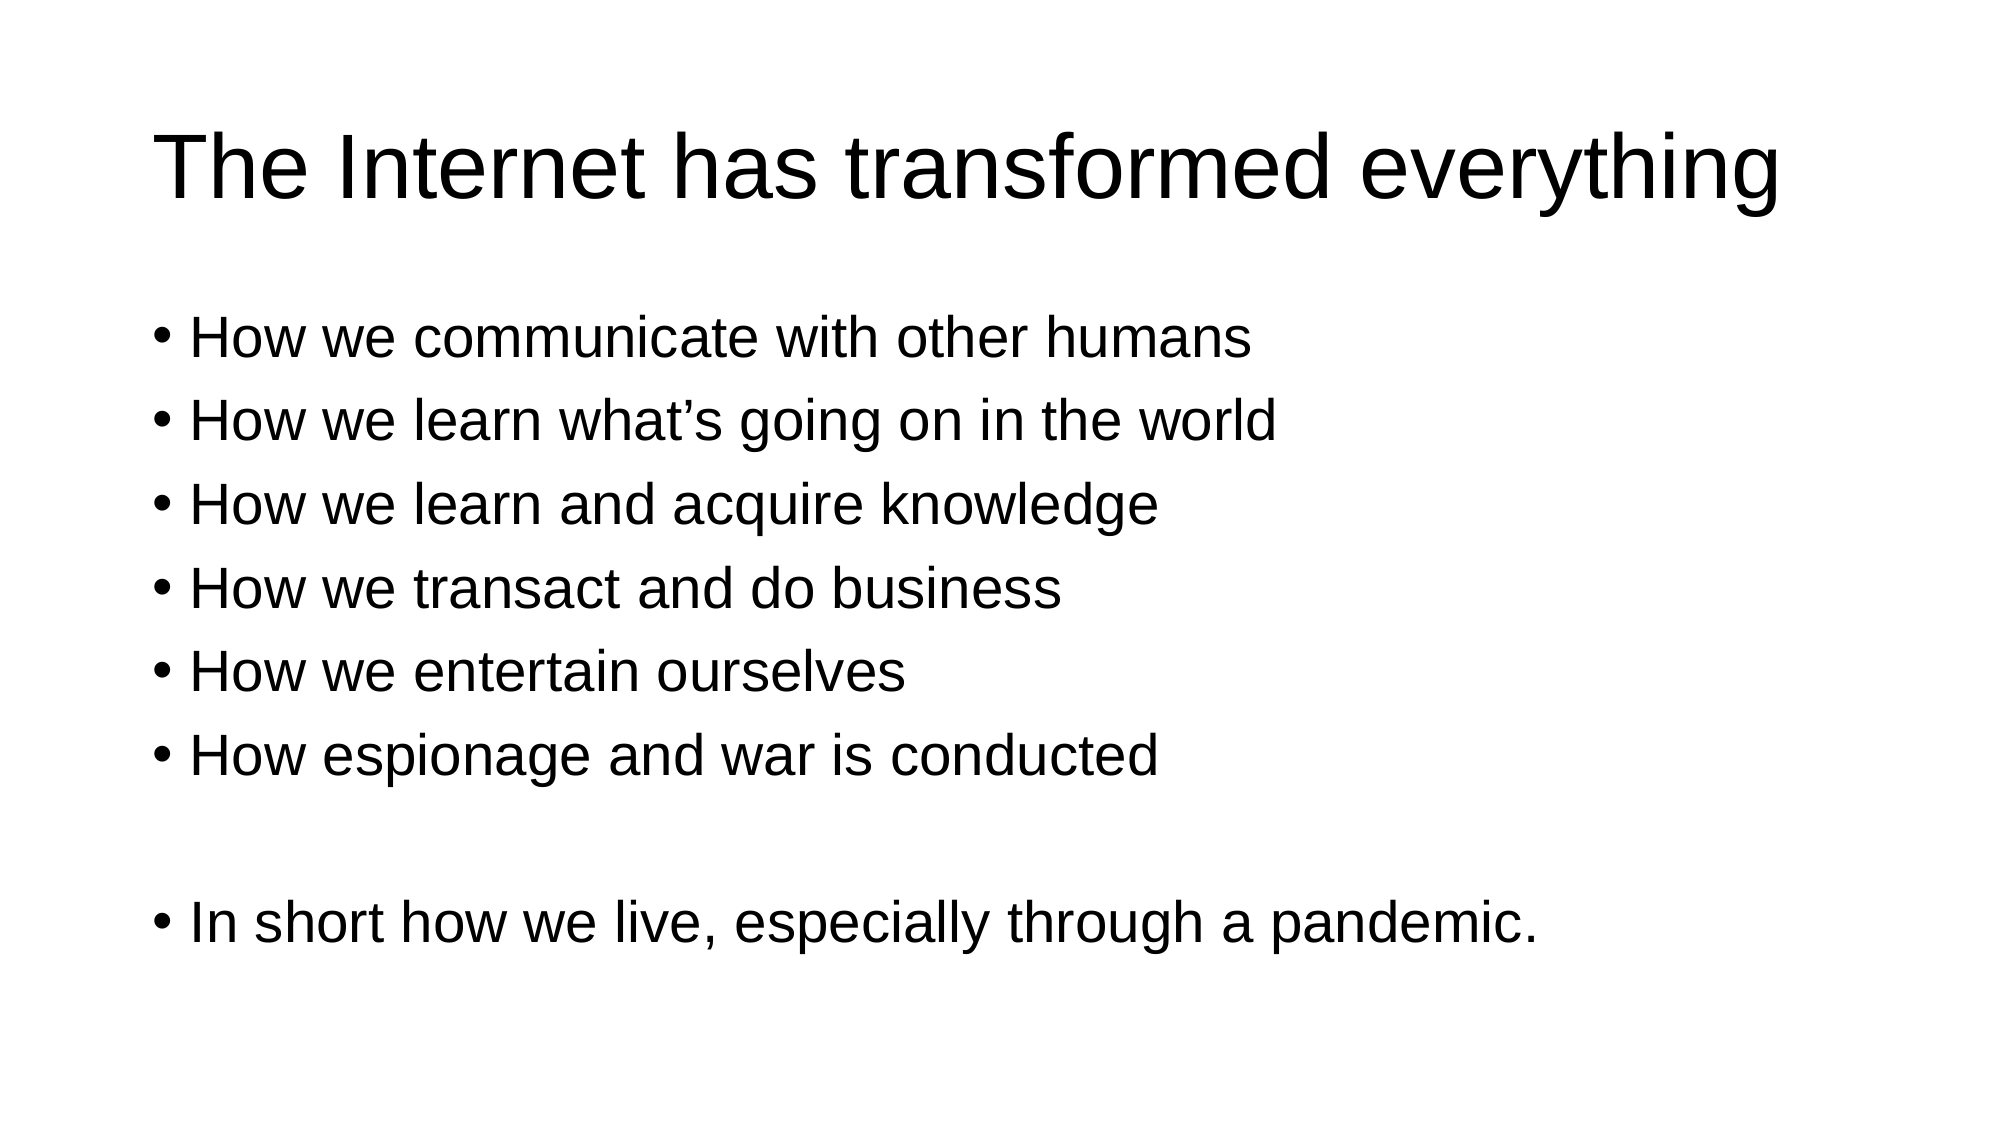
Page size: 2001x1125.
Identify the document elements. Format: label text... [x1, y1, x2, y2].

list How we communicate with other humans How we learn what’s going on in the world How we learn and acquire knowledge How we transact and do business How we entertain ourselves How espionage and war is conducted In short how we live, especially through a pandemic. [137, 299, 1863, 1088]
title The Internet has transformed everything [137, 59, 1863, 278]
